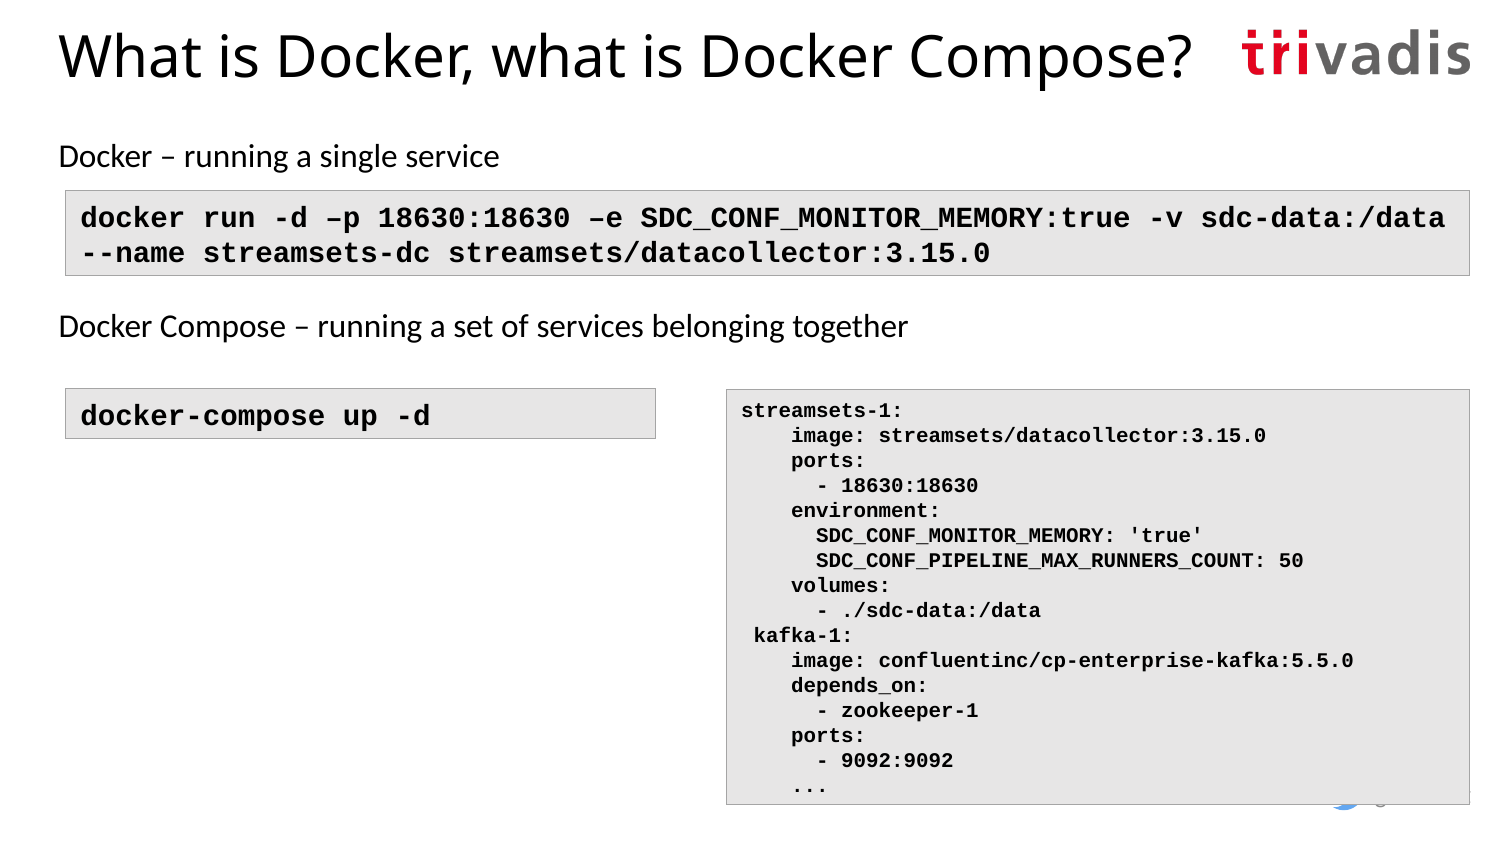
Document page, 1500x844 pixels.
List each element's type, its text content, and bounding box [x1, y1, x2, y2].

picture [1242, 29, 1470, 75]
list Docker – running a single service Docker Compose – running a set of services belonging together [43, 131, 1470, 758]
title What is Docker, what is Docker Compose? [43, 19, 1231, 117]
text_box docker run -d –p 18630:18630 –e SDC_CONF_MONITOR_MEMORY:true -v sdc-data:/data --name streamsets-dc streamsets/datacollector:3.15.0 [65, 190, 1470, 276]
text_box streamsets-1: image: streamsets/datacollector:3.15.0 ports: - 18630:18630 environment: SDC_CONF_MONITOR_MEMORY: 'true' SDC_CONF_PIPELINE_MAX_RUNNERS_COUNT: 50 volumes: - ./sdc-data:/data kafka-1: image: confluentinc/cp-enterprise-kafka:5.5.0 depends_on: - zookeeper-1 ports: - 9092:9092 ... [726, 389, 1470, 805]
text_box docker-compose up -d [65, 388, 656, 439]
picture [1328, 805, 1373, 815]
